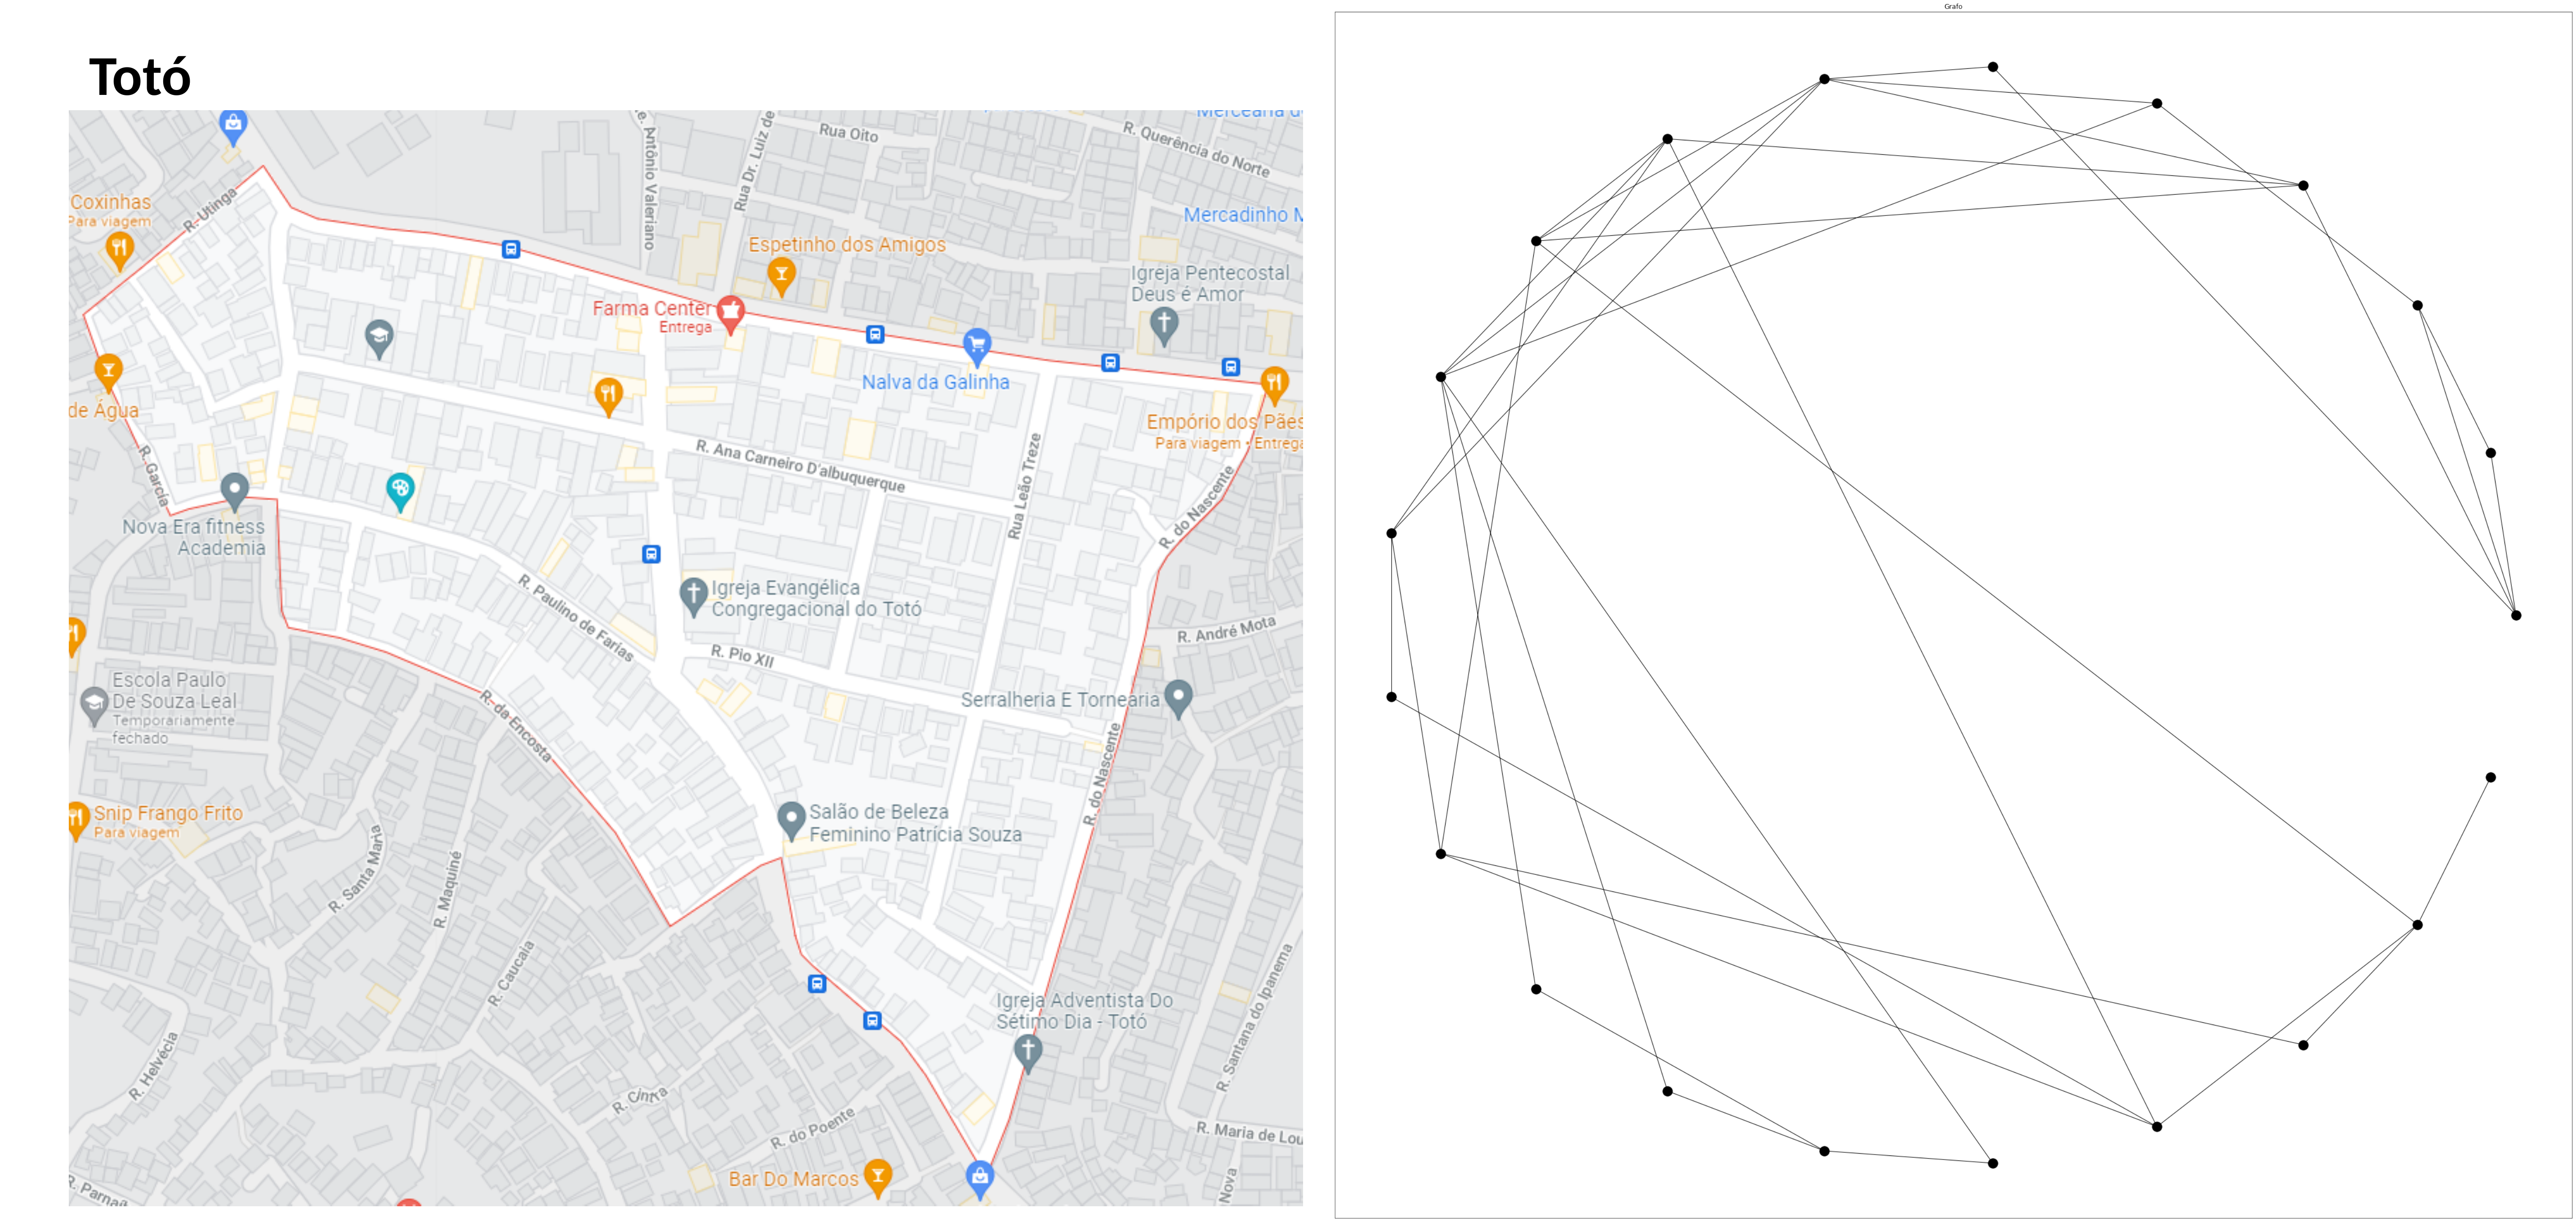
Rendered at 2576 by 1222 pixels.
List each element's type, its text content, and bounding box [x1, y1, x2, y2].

picture [69, 110, 1303, 1206]
text_box Totó [83, 36, 199, 110]
picture [1331, 0, 2576, 1222]
